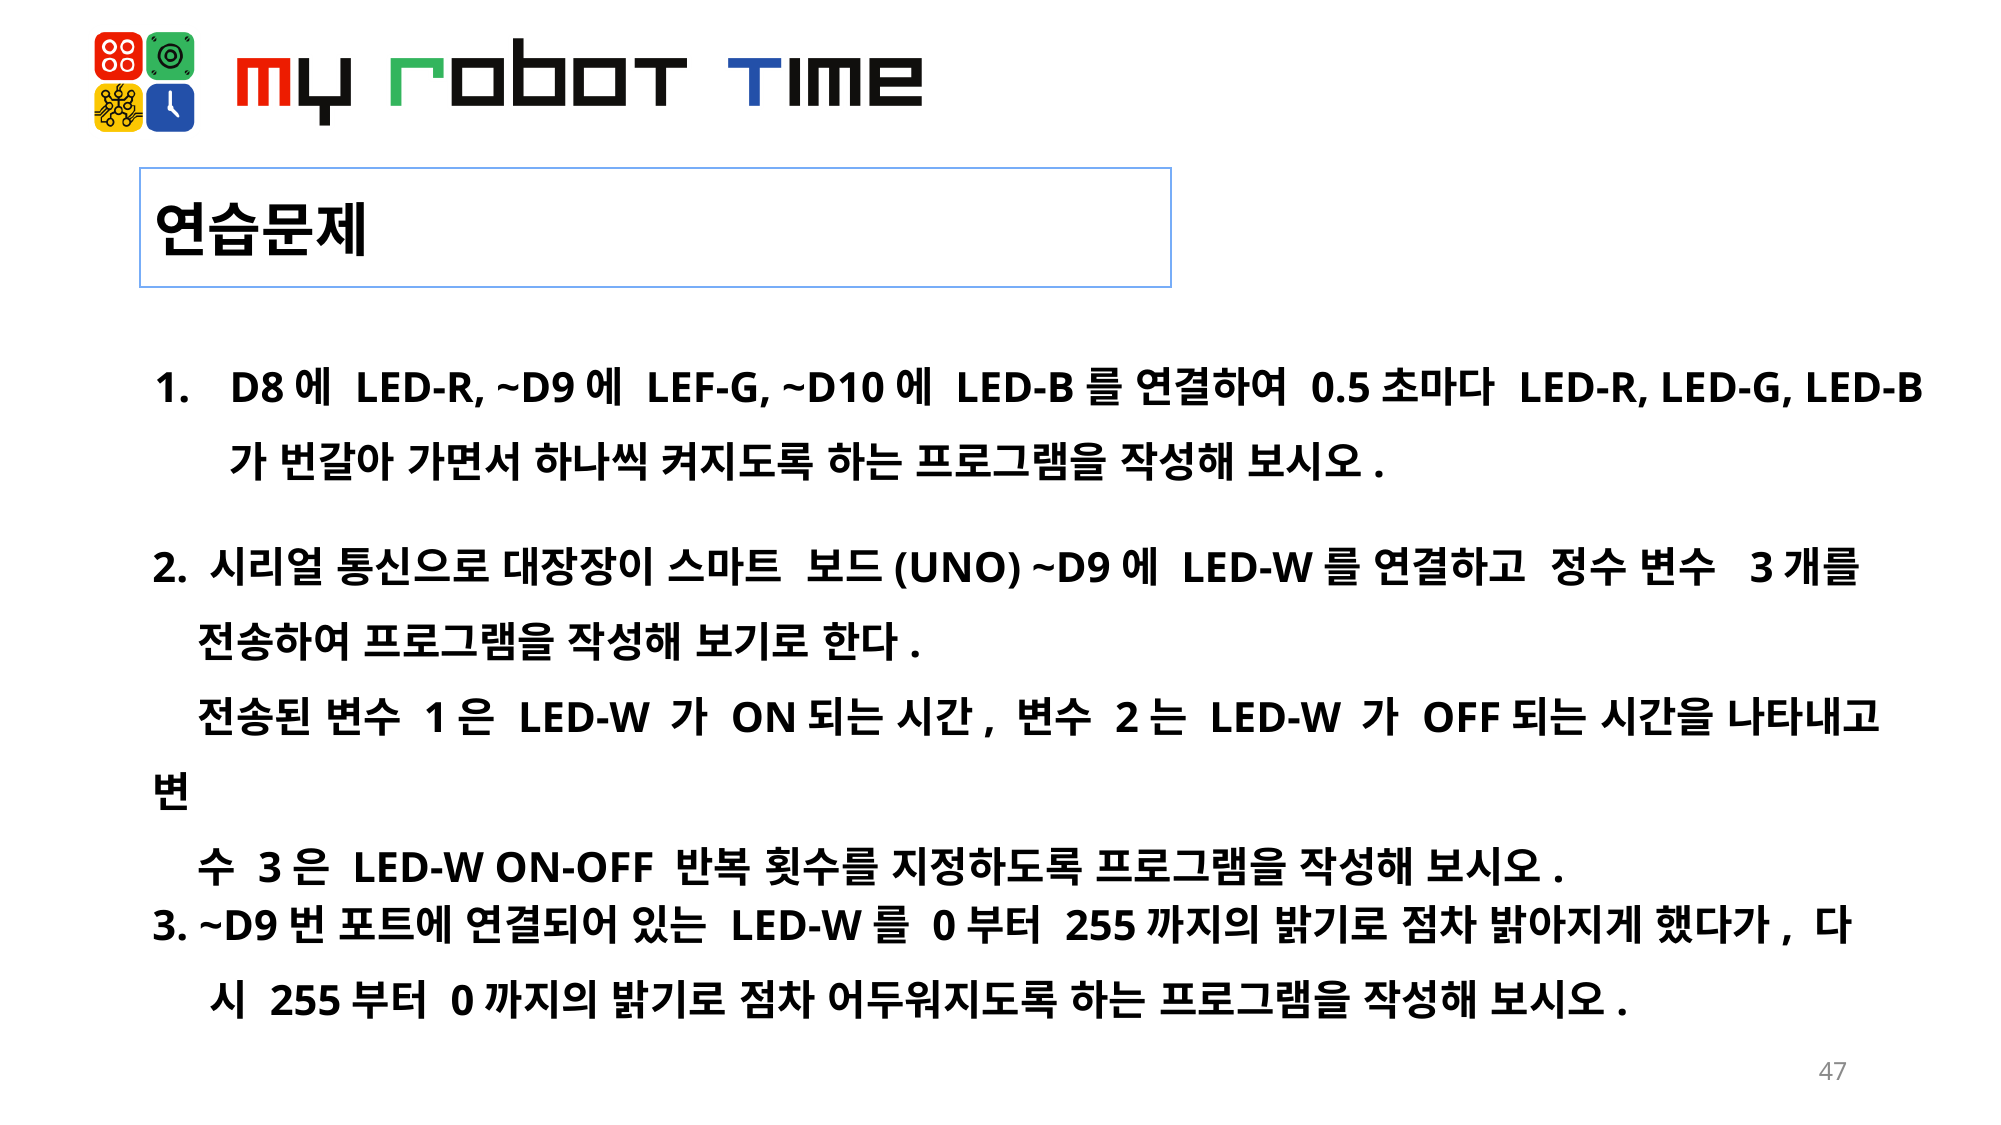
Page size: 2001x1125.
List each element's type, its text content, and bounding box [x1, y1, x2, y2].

text_box 연습문제 [139, 167, 1172, 288]
picture [0, 0, 1016, 166]
slide_number 47 [1412, 1042, 1863, 1103]
text_box D8에 LED-R, ~D9에 LEF-G, ~D10에 LED-B를 연결하여 0.5초마다 LED-R, LED-G, LED-B가 번갈아 가면서 하나씩 켜지도록 하는 프로그램을 작성해 보시오. [139, 327, 1948, 493]
text_box 3. ~D9번 포트에 연결되어 있는 LED-W를 0부터 255까지의 밝기로 점차 밝아지게 했다가, 다 시 255부터 0까지의 밝기로 점차 어두워지도록 하는 프로그램을 작성해 보시오. [137, 866, 1946, 1031]
text_box 2. 시리얼 통신으로 대장장이 스마트 보드(UNO) ~D9에 LED-W를 연결하고 정수 변수 3개를 전송하여 프로그램을 작성해 보기로 한다. 전송된 변수 1은 LED-W 가 ON되는 시간, 변수 2는 LED-W 가 OFF되는 시간을 나타내고 변 수 3은 LED-W ON-OFF 반복 횟수를 지정하도록 프로그램을 작성해 보시오. [137, 508, 1946, 866]
